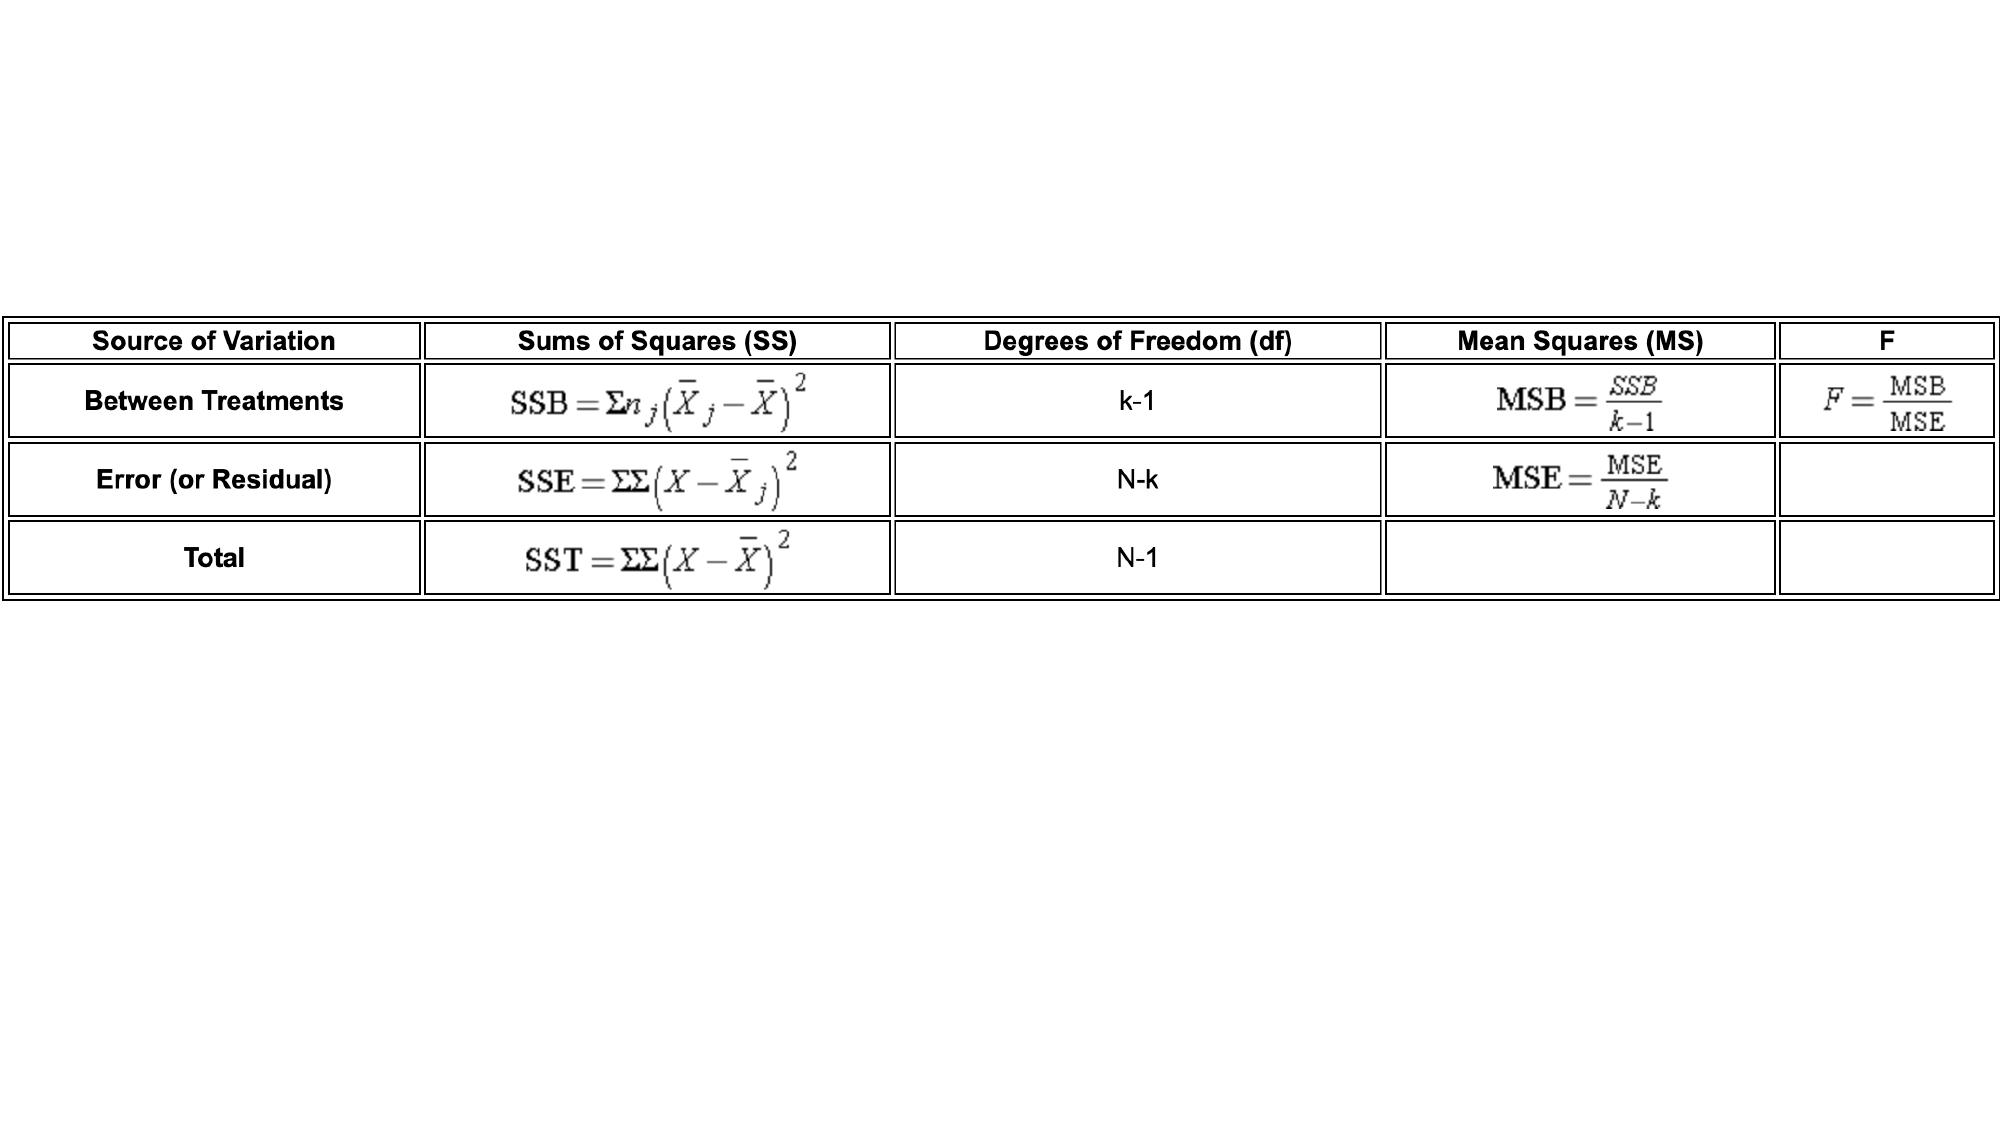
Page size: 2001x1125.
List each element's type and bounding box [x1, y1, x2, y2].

picture [0, 316, 2000, 604]
